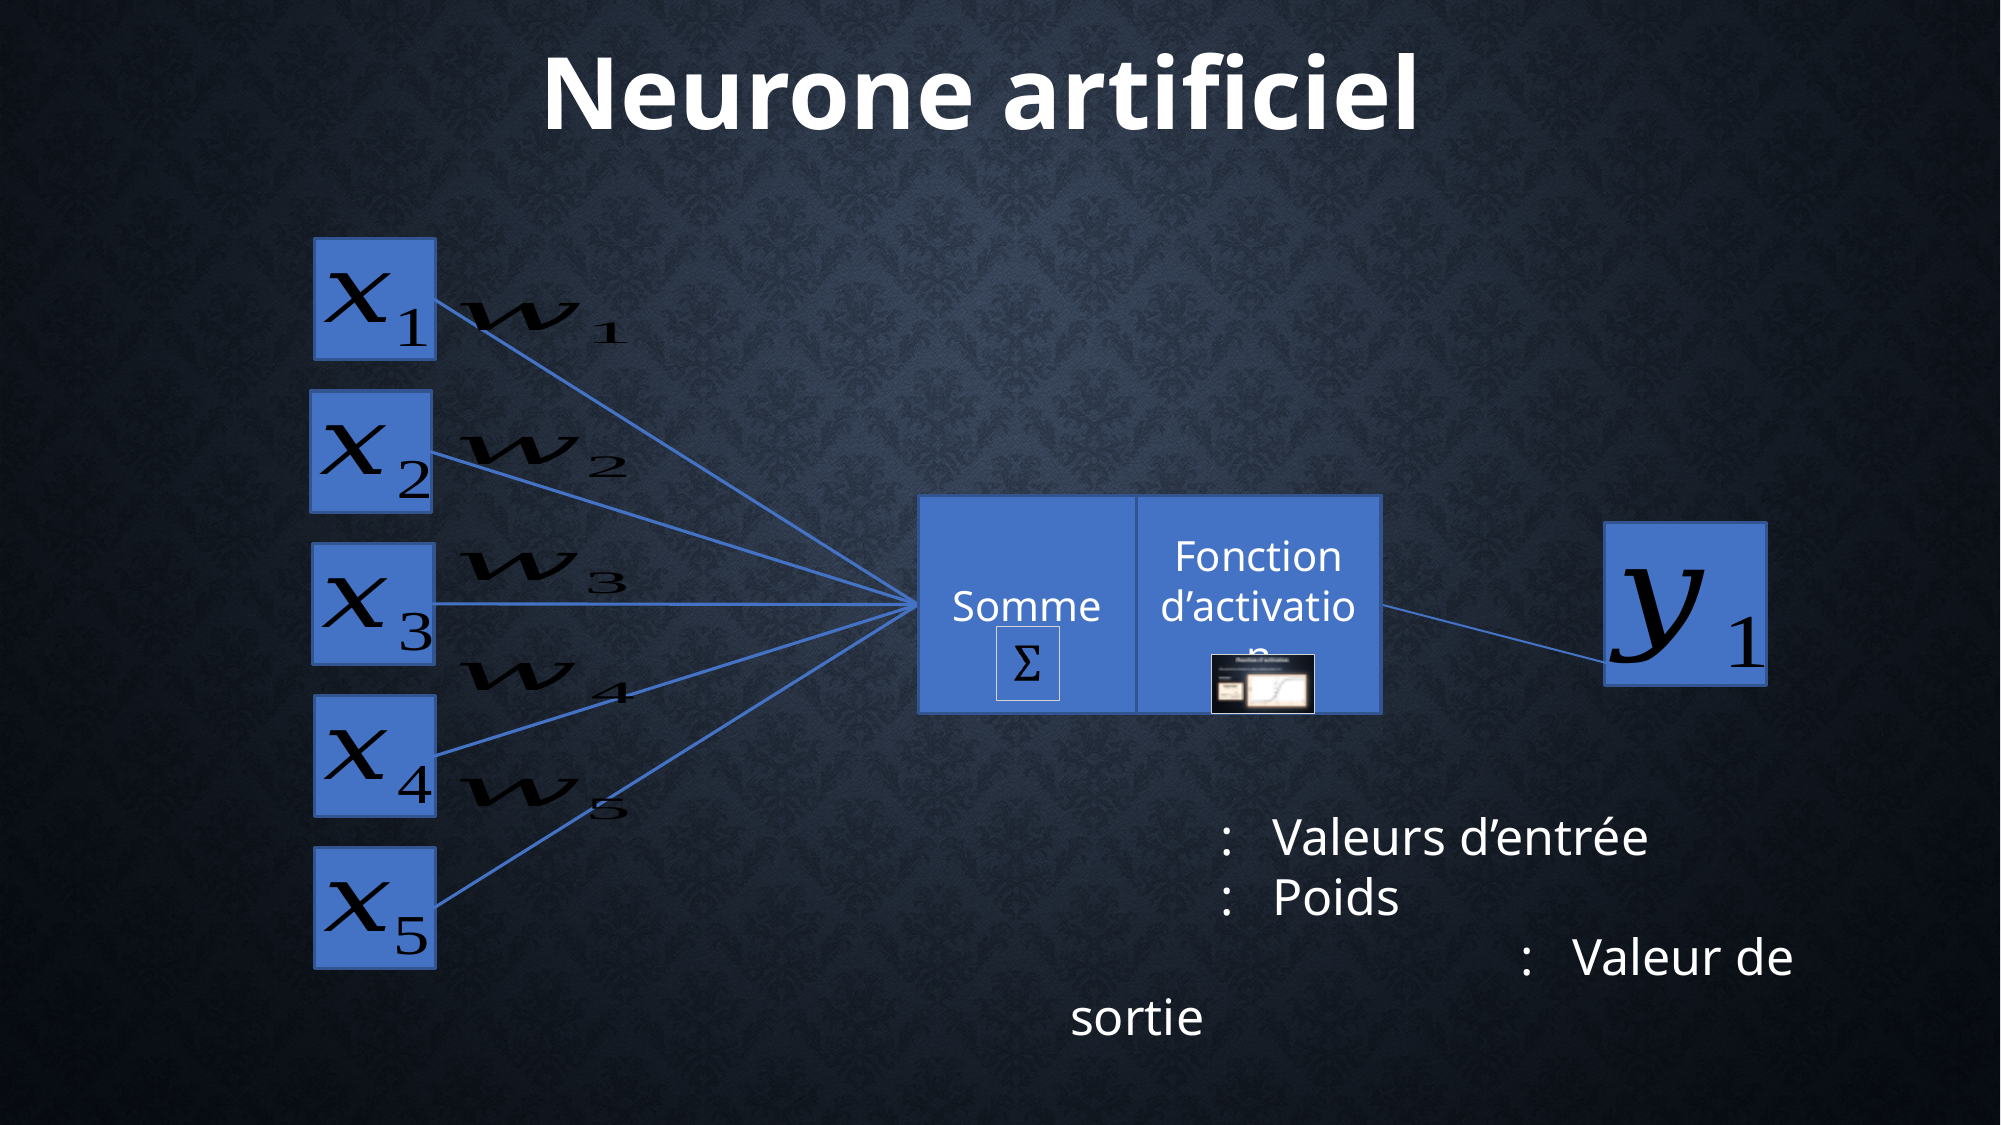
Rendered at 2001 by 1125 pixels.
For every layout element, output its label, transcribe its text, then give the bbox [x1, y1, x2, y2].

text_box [433, 604, 919, 909]
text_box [429, 450, 919, 604]
text_box Fonction d’activation [1135, 494, 1383, 715]
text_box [433, 298, 919, 450]
picture [1212, 655, 1314, 713]
picture [997, 627, 1059, 700]
title Neurone artificiel [131, 0, 1831, 206]
text_box Somme [925, 494, 1135, 715]
